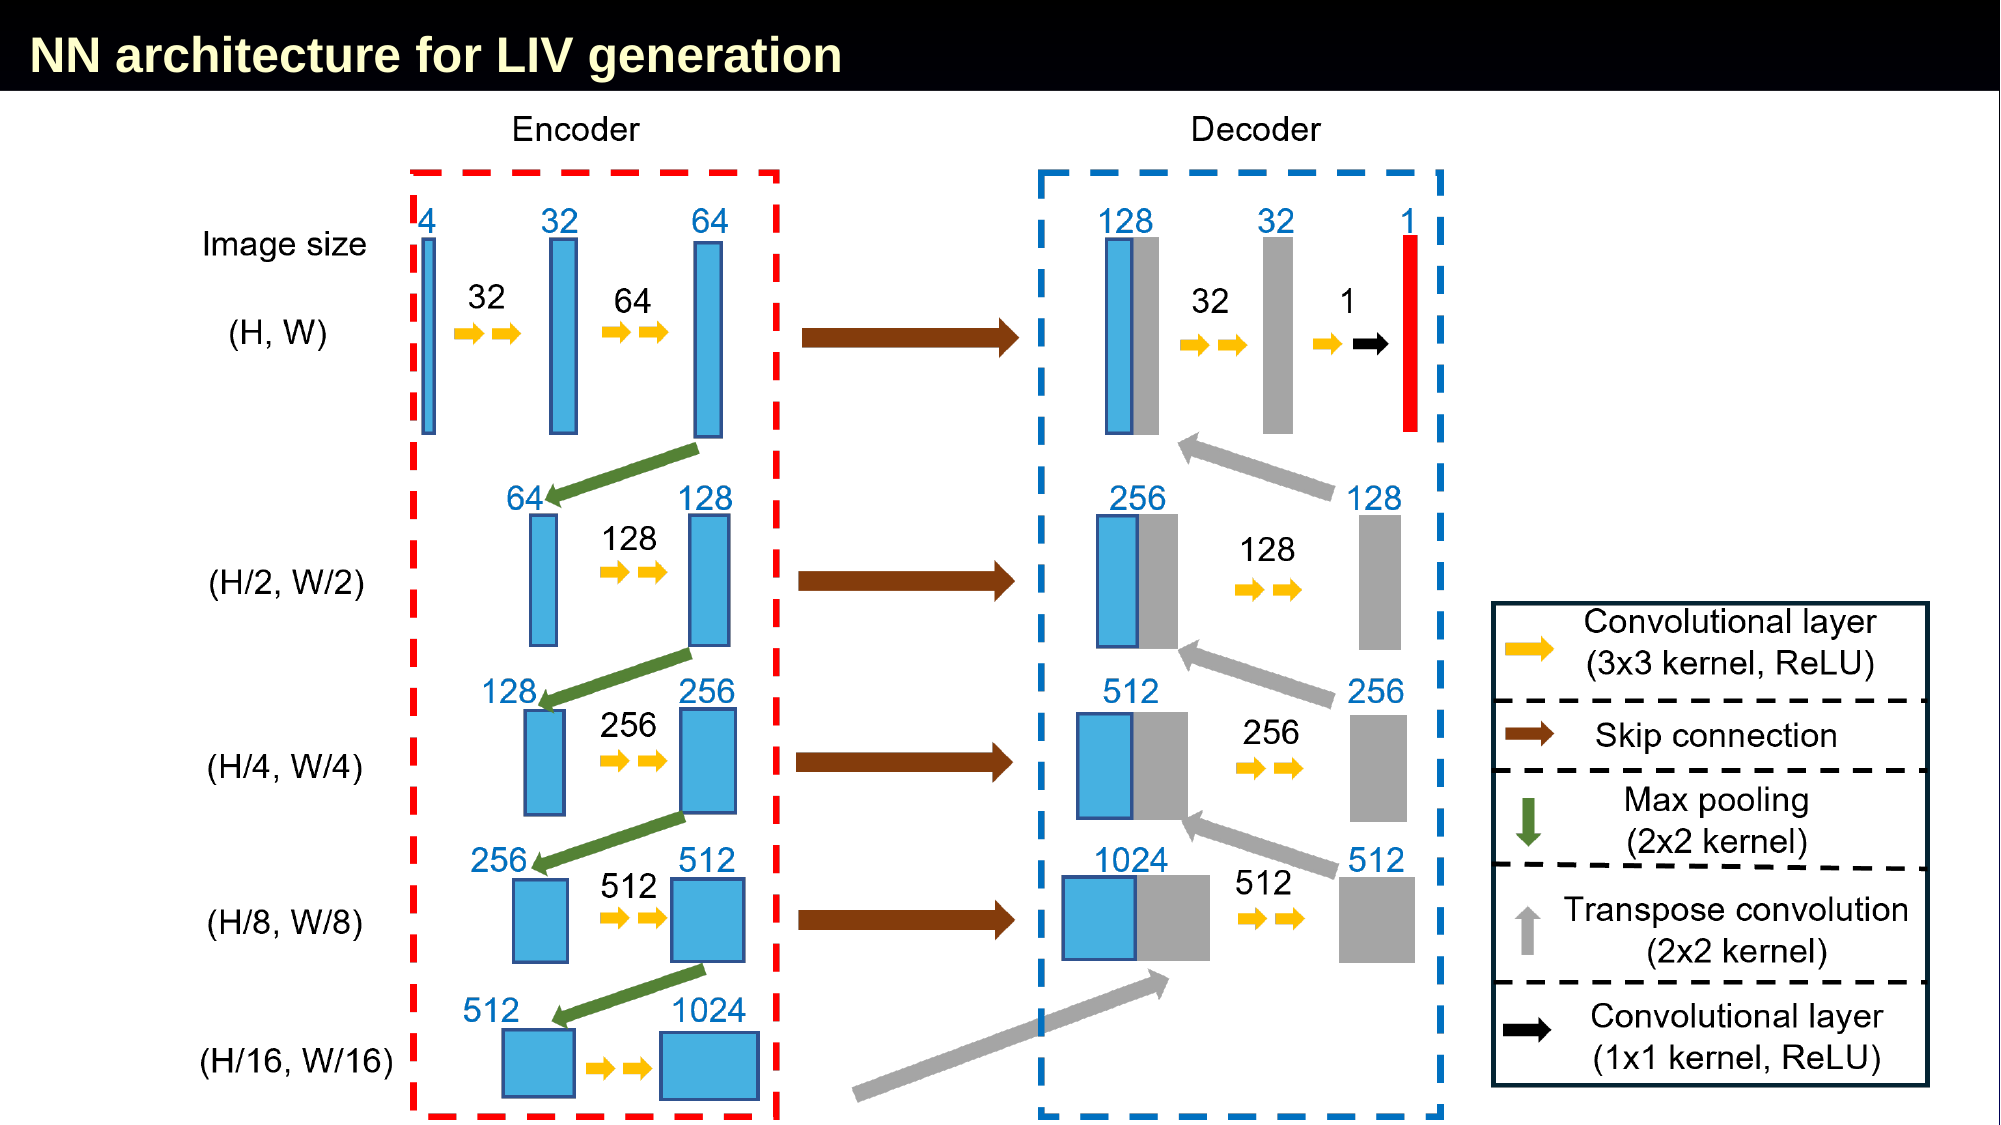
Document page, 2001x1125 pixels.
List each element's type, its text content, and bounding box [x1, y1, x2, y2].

list NN architecture for LIV generation [0, 20, 866, 90]
picture [174, 95, 1952, 1120]
text_box [0, 90, 1999, 1125]
